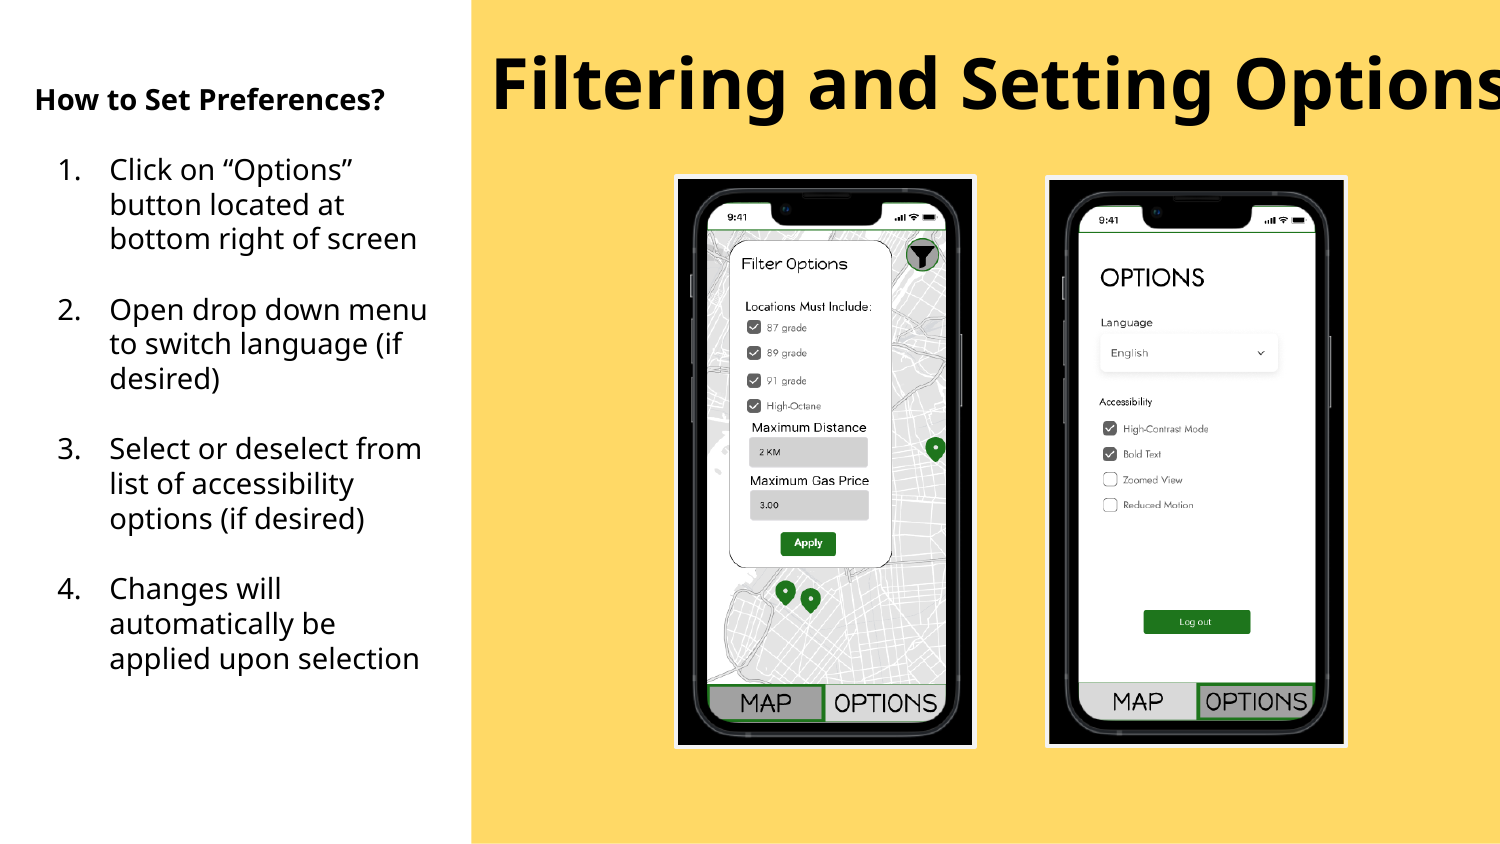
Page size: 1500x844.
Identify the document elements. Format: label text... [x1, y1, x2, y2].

text_box How to Set Preferences? Click on “Options” button located at bottom right of screen Open drop down menu to switch language (if desired) Select or deselect from list of accessibility options (if desired) Changes will automatically be applied upon selection [19, 66, 452, 726]
picture [1049, 179, 1344, 744]
picture [677, 178, 973, 745]
text_box Filtering and Setting Options [475, 24, 1500, 139]
